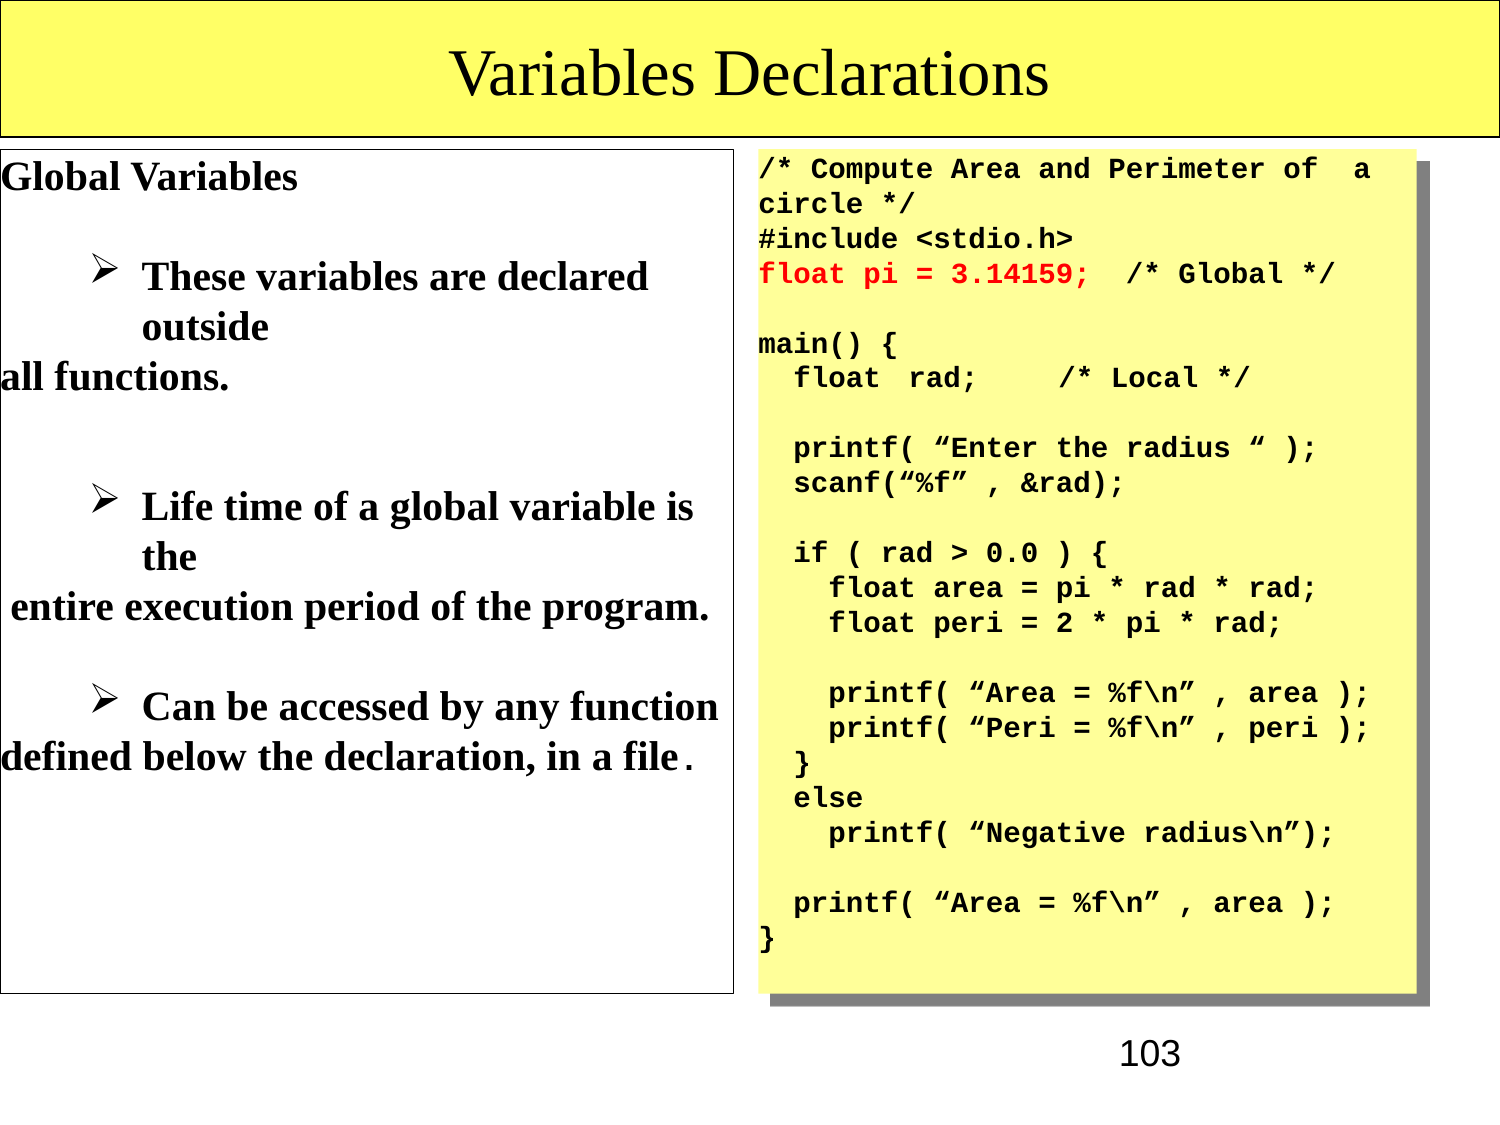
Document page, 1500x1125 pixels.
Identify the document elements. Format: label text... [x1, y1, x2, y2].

text_box Variables Declarations [0, 0, 1500, 138]
slide_number 103 [1104, 1021, 1417, 1097]
list /* Compute Area and Perimeter of a circle */ #include <stdio.h> float pi = 3.14159; /* Global */ main() { float rad; /* Local */ printf( “Enter the radius “ ); scanf(“%f” , &rad); if ( rad > 0.0 ) { float area = pi * rad * rad; float peri = 2 * pi * rad; printf( “Area = %f\n” , area ); printf( “Peri = %f\n” , peri ); } else printf( “Negative radius\n”); printf( “Area = %f\n” , area ); } [758, 149, 1417, 994]
list Global Variables These variables are declared outside all functions. Life time of a global variable is the entire execution period of the program. Can be accessed by any function defined below the declaration, in a file. [0, 149, 734, 994]
